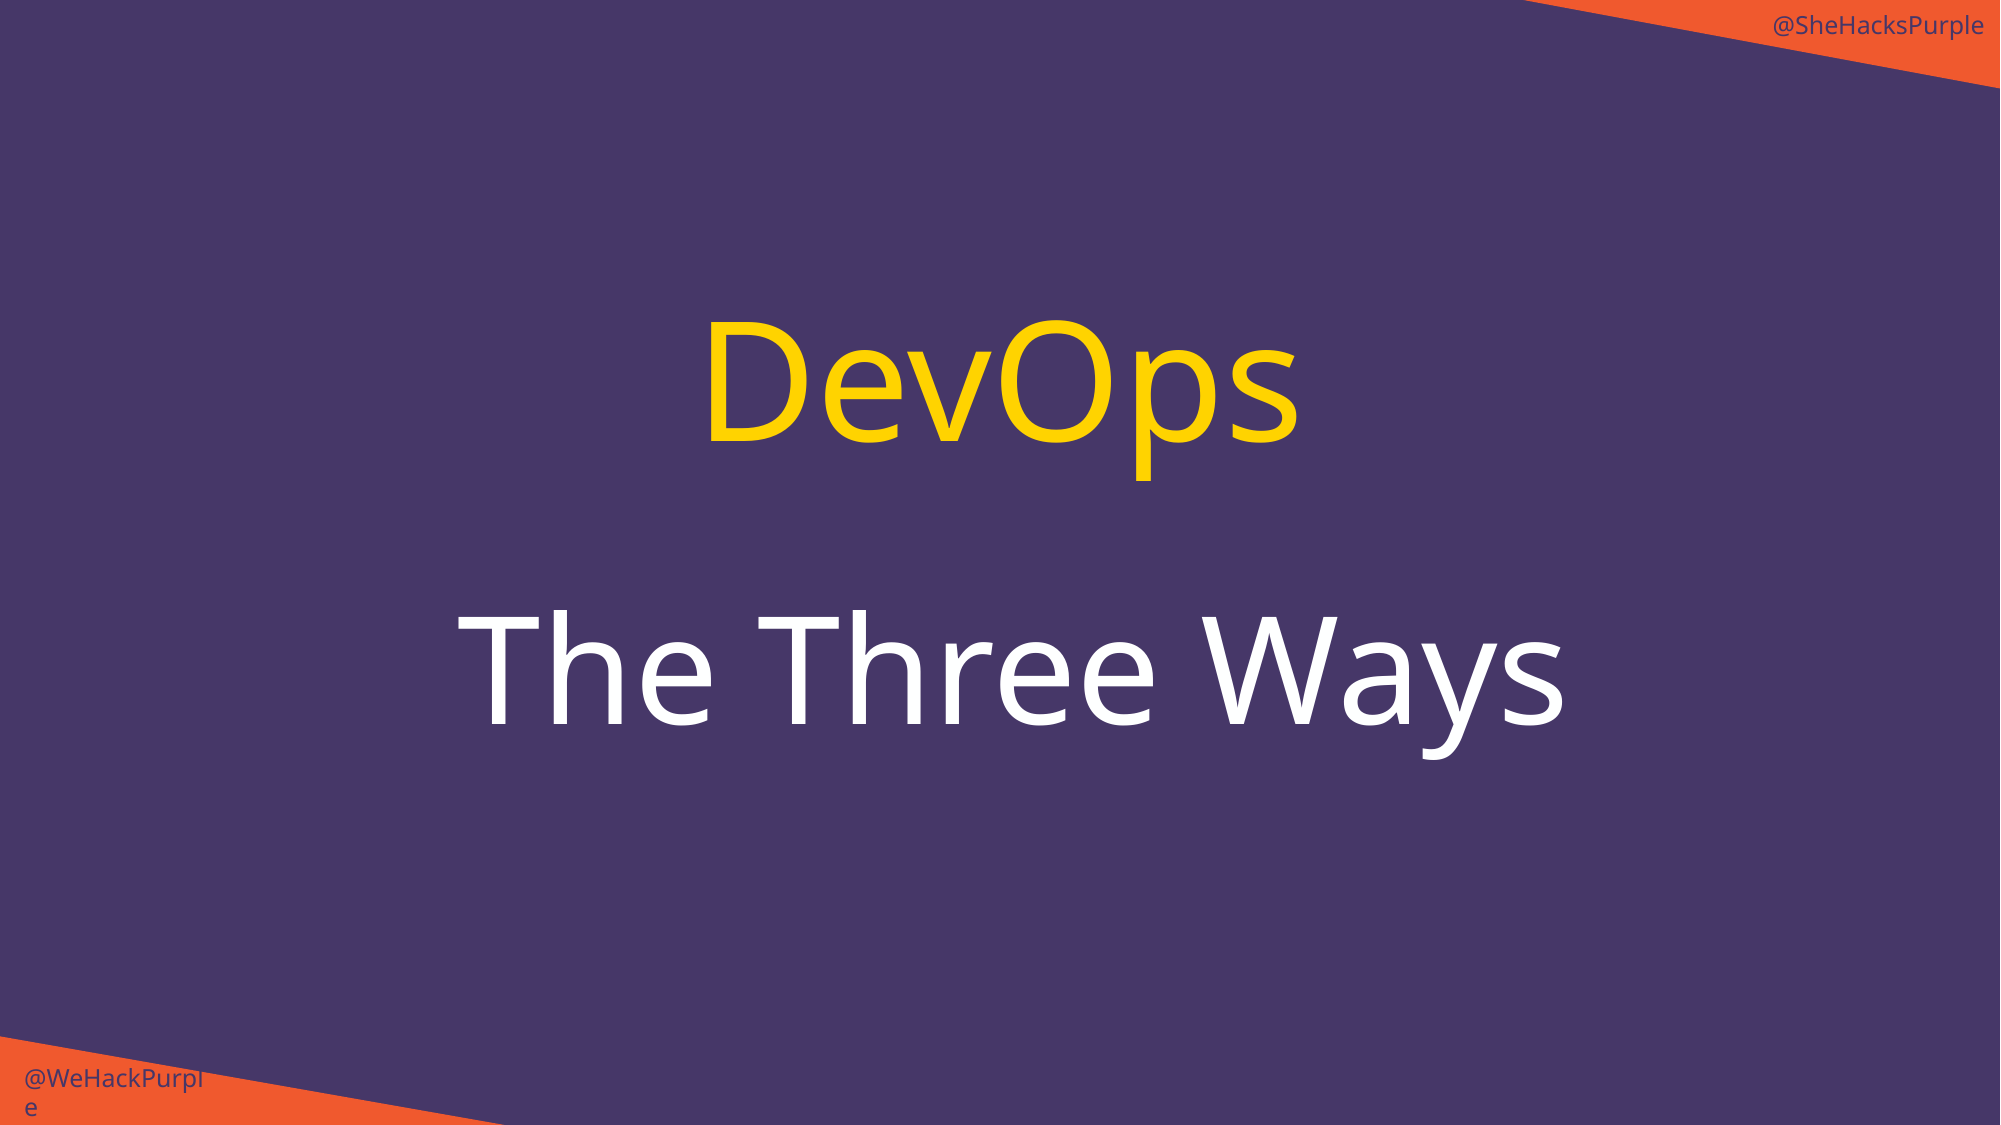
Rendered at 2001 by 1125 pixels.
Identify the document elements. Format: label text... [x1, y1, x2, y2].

title DevOps [137, 278, 1863, 497]
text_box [0, 1036, 505, 1125]
list The Three Ways [151, 587, 1877, 1125]
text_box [1522, 0, 2000, 89]
